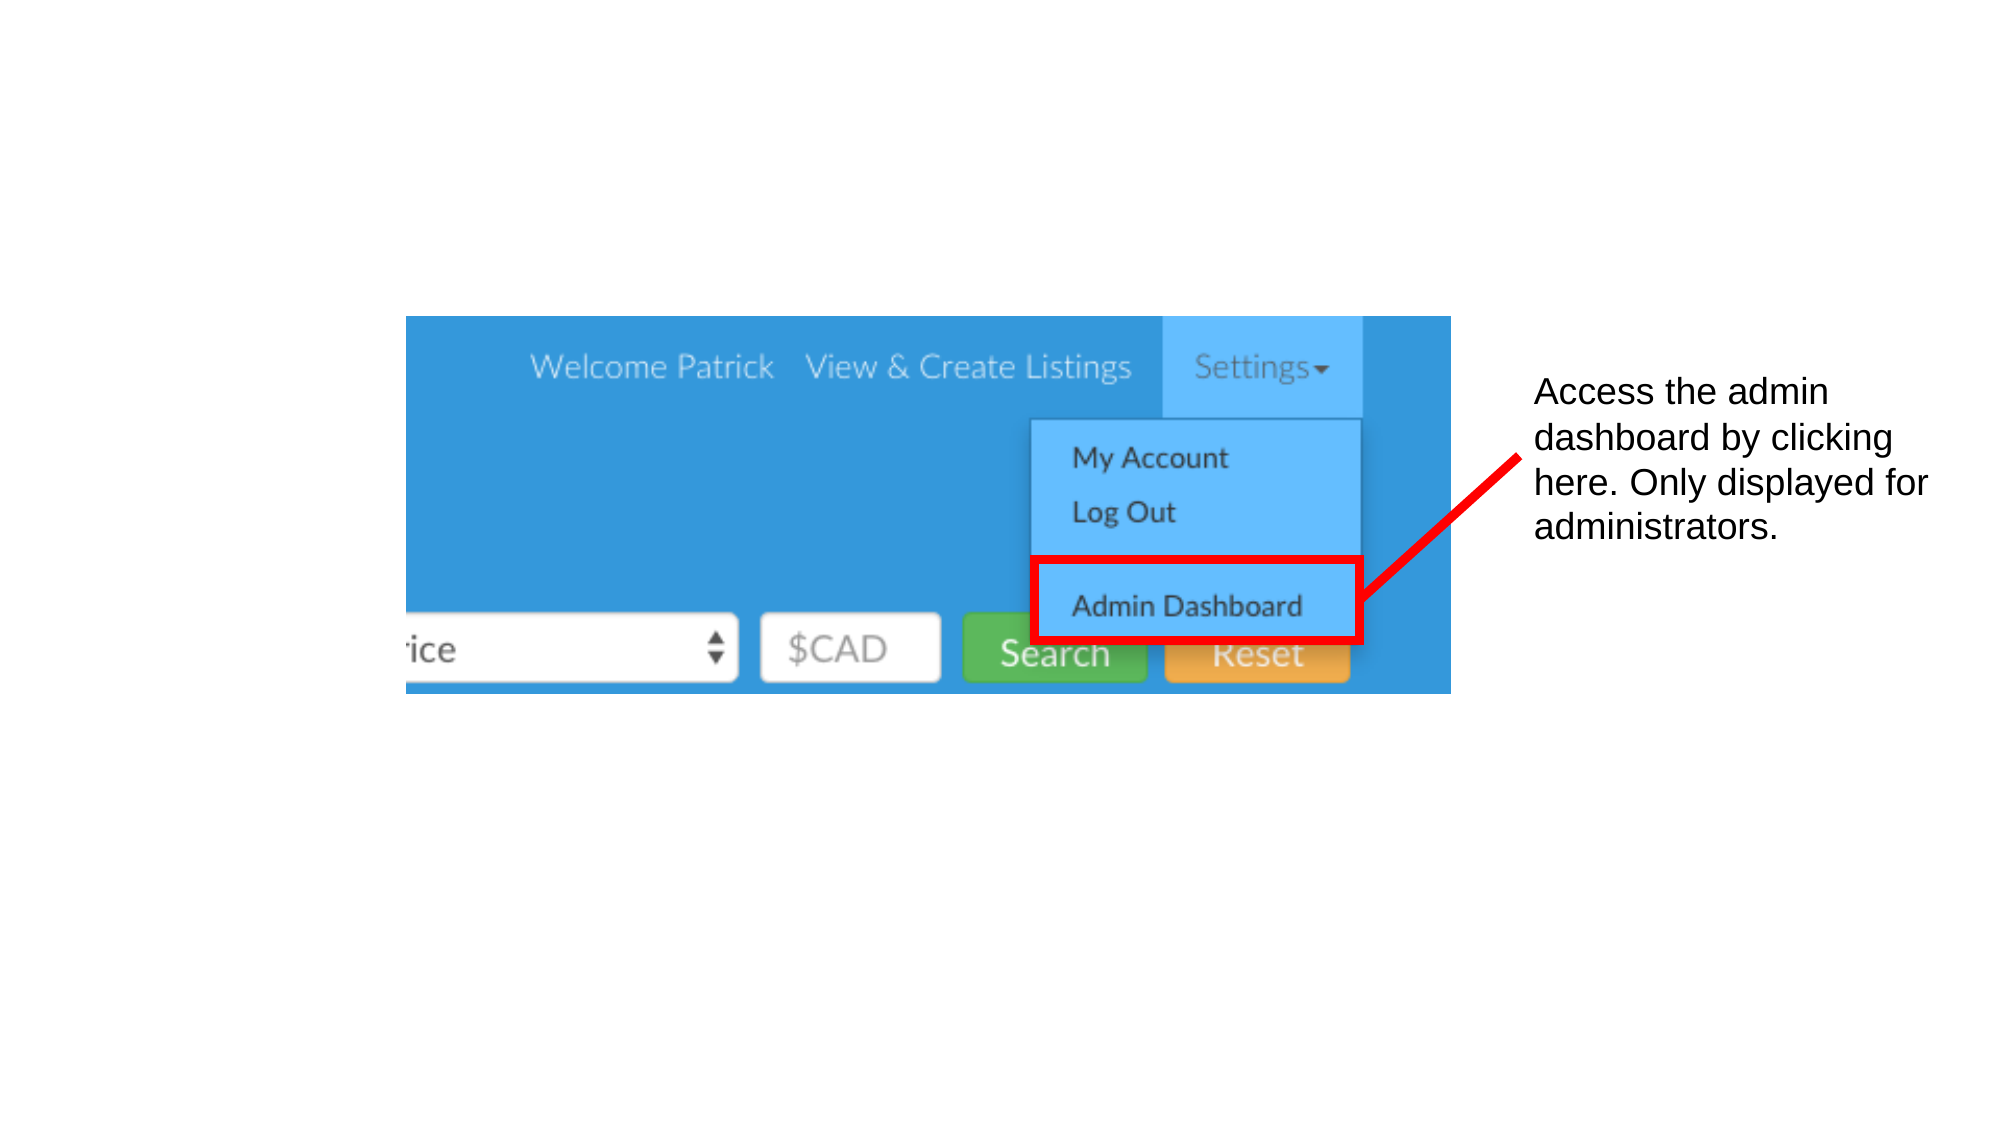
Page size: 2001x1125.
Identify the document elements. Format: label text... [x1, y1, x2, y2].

text_box Access the admin dashboard by clicking here. Only displayed for administrators. [1519, 360, 1988, 555]
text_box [1359, 455, 1520, 600]
picture [406, 316, 1451, 694]
